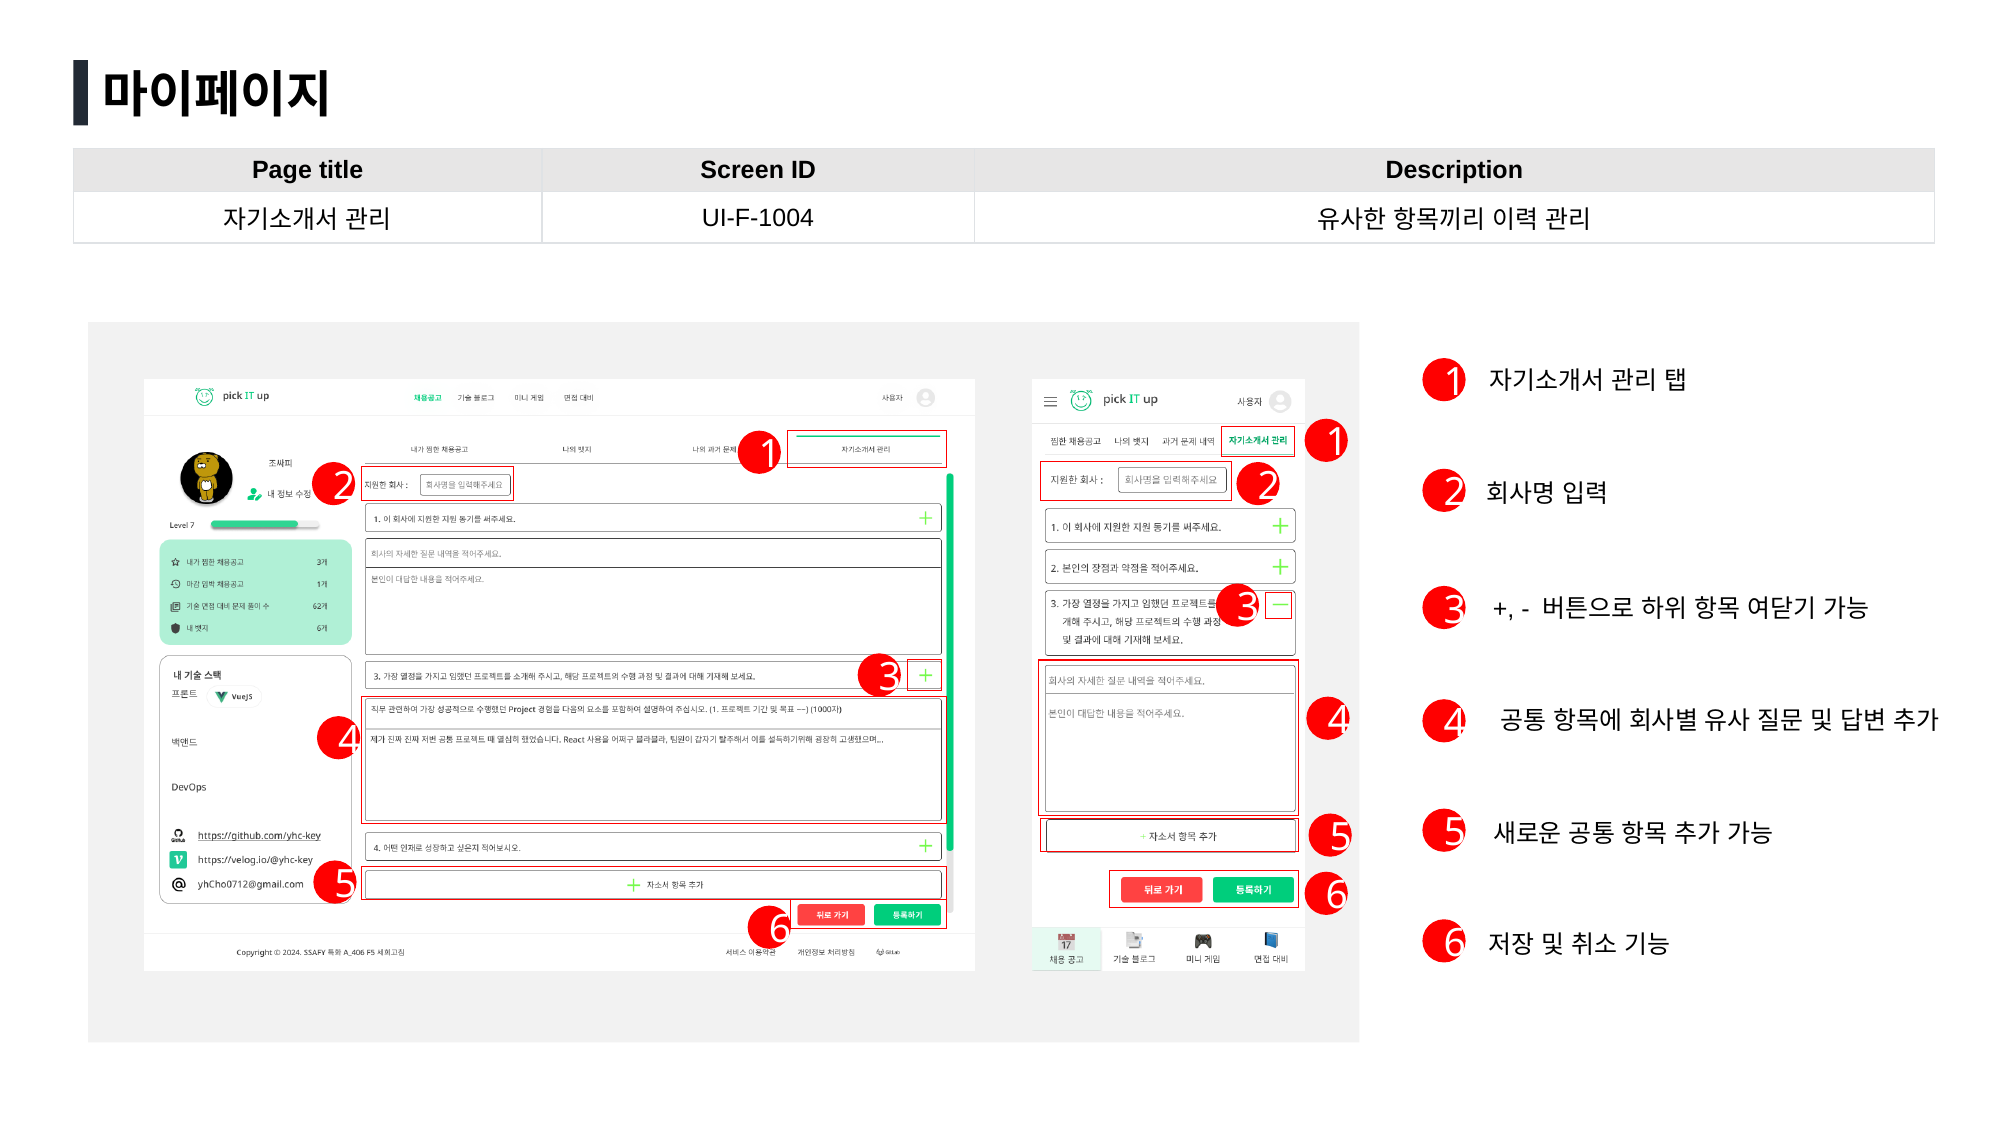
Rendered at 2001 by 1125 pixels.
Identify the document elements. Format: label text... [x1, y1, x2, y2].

text_box 6 [1305, 870, 1349, 916]
text_box +, - 버튼으로 하위 항목 여닫기 가능 [1478, 585, 1885, 630]
table_cell 자기소개서 관리 [74, 192, 541, 242]
text_box 5 [1421, 807, 1467, 853]
text_box [72, 59, 88, 127]
picture [1032, 379, 1305, 971]
table_cell UI-F-1004 [543, 192, 974, 242]
table_header Description [975, 149, 1934, 191]
picture [144, 379, 975, 971]
text_box 5 [1307, 812, 1353, 858]
table_header Screen ID [543, 149, 974, 191]
text_box 1 [1421, 357, 1467, 403]
text_box 4 [1305, 695, 1351, 741]
table_cell 유사한 항목끼리 이력 관리 [975, 192, 1934, 242]
text_box 마이페이지 [88, 54, 532, 130]
text_box 2 [1421, 467, 1467, 513]
table_header Page title [74, 149, 541, 191]
text_box 3 [1421, 584, 1467, 631]
text_box 자기소개서 관리 탭 [1475, 356, 1703, 402]
text_box 1 [1305, 417, 1349, 463]
text_box 공통 항목에 회사별 유사 질문 및 답변 추가 [1485, 697, 1956, 743]
text_box 저장 및 취소 기능 [1473, 921, 1686, 966]
text_box [87, 321, 1360, 1043]
text_box 6 [1421, 918, 1467, 964]
text_box 4 [1421, 698, 1467, 744]
text_box 새로운 공통 항목 추가 가능 [1478, 810, 1790, 855]
text_box 회사명 입력 [1471, 470, 1624, 516]
